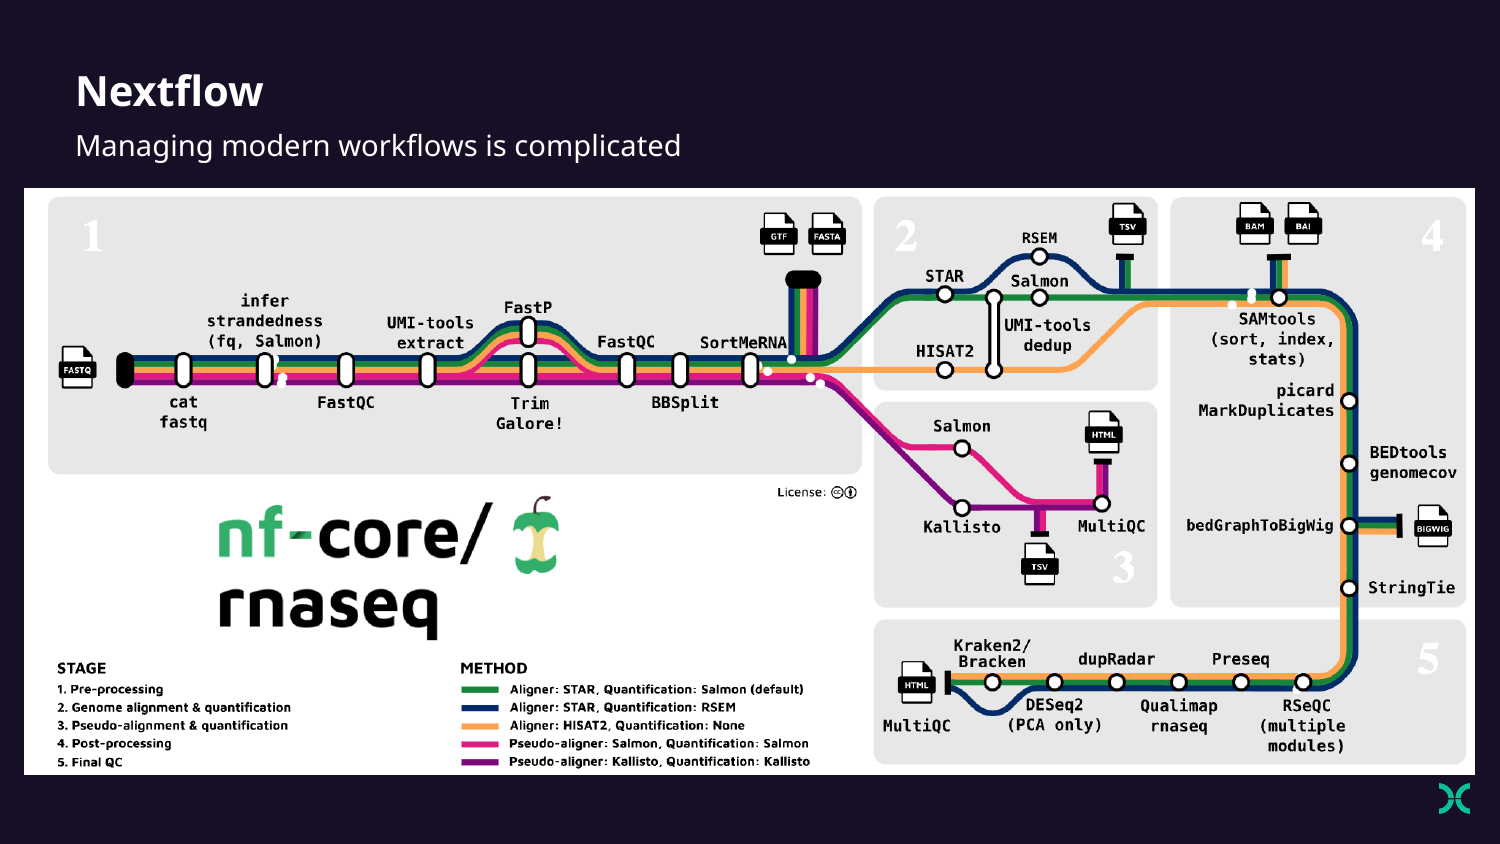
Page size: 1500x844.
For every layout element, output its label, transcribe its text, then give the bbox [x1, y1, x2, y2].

picture [24, 187, 1476, 776]
title Nextflow [75, 65, 1425, 116]
list Managing modern workflows is complicated [75, 127, 1425, 163]
picture [1439, 783, 1470, 814]
